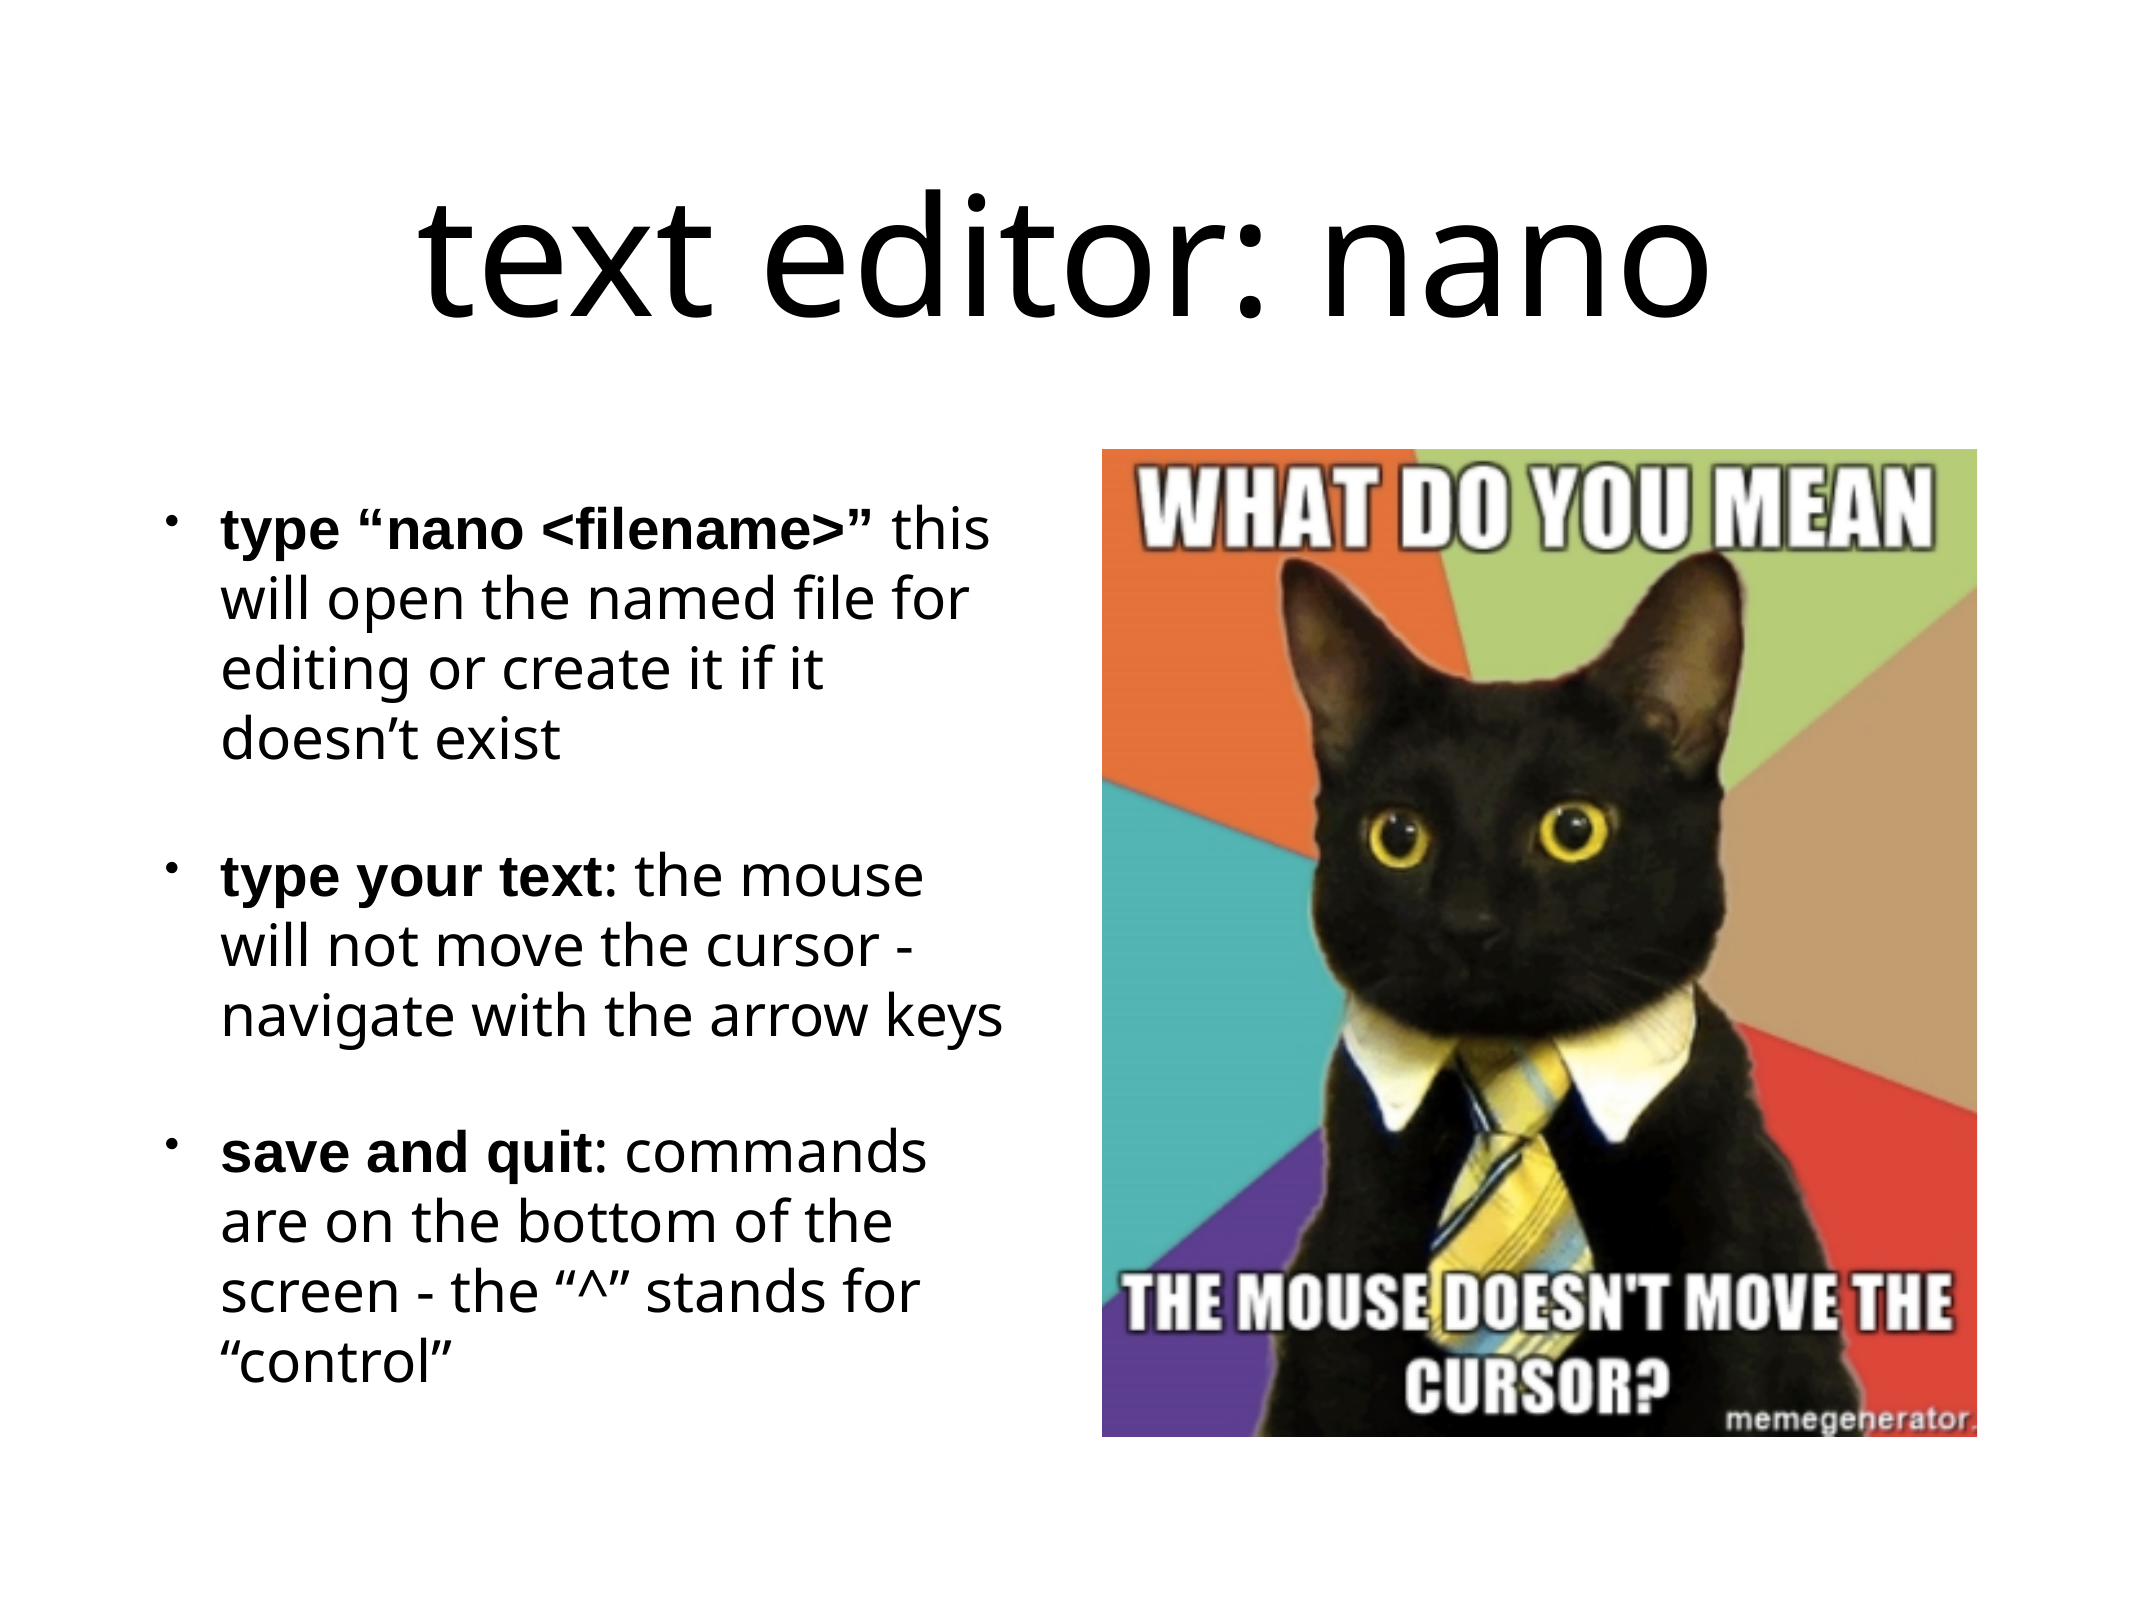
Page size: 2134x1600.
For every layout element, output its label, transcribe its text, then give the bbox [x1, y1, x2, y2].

picture [1101, 448, 1978, 1437]
title text editor: nano [155, 72, 1978, 428]
list type “nano <filename>” this will open the named file for editing or create it if it doesn’t exist type your text: the mouse will not move the cursor - navigate with the arrow keys save and quit: commands are on the bottom of the screen - the “^” stands for “control” [155, 426, 1032, 1459]
